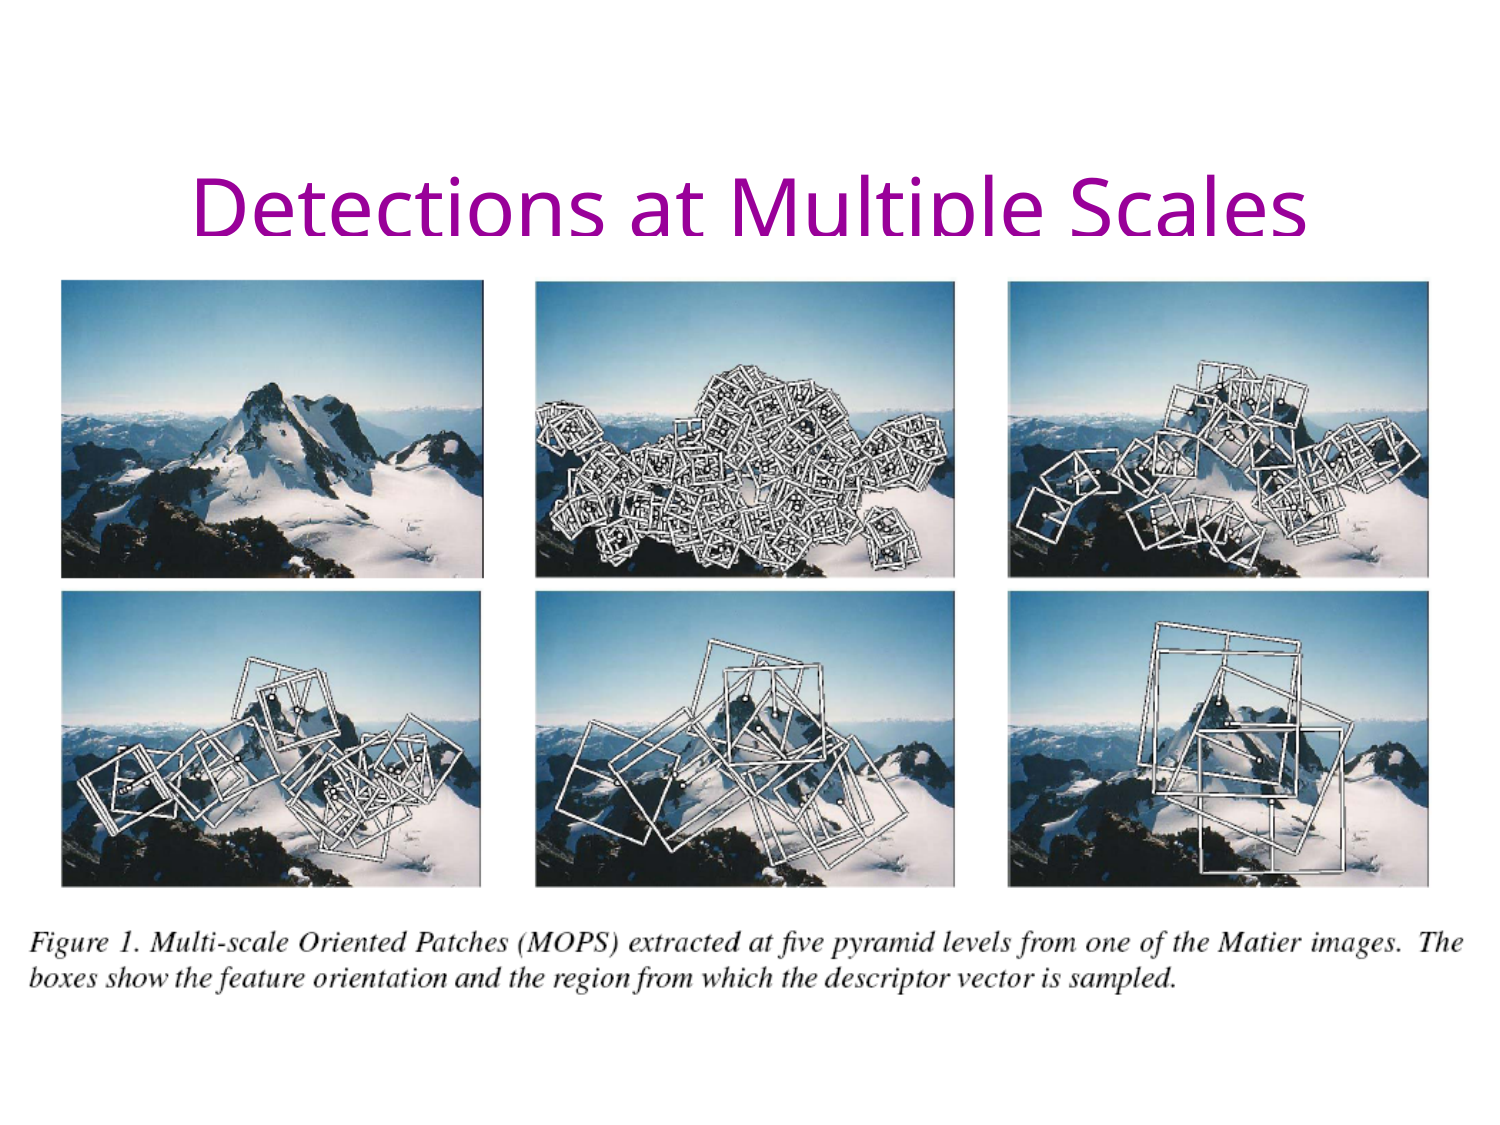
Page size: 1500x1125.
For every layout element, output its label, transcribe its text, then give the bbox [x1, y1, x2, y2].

title Detections at Multiple Scales [112, 74, 1388, 235]
picture [0, 236, 1488, 1001]
